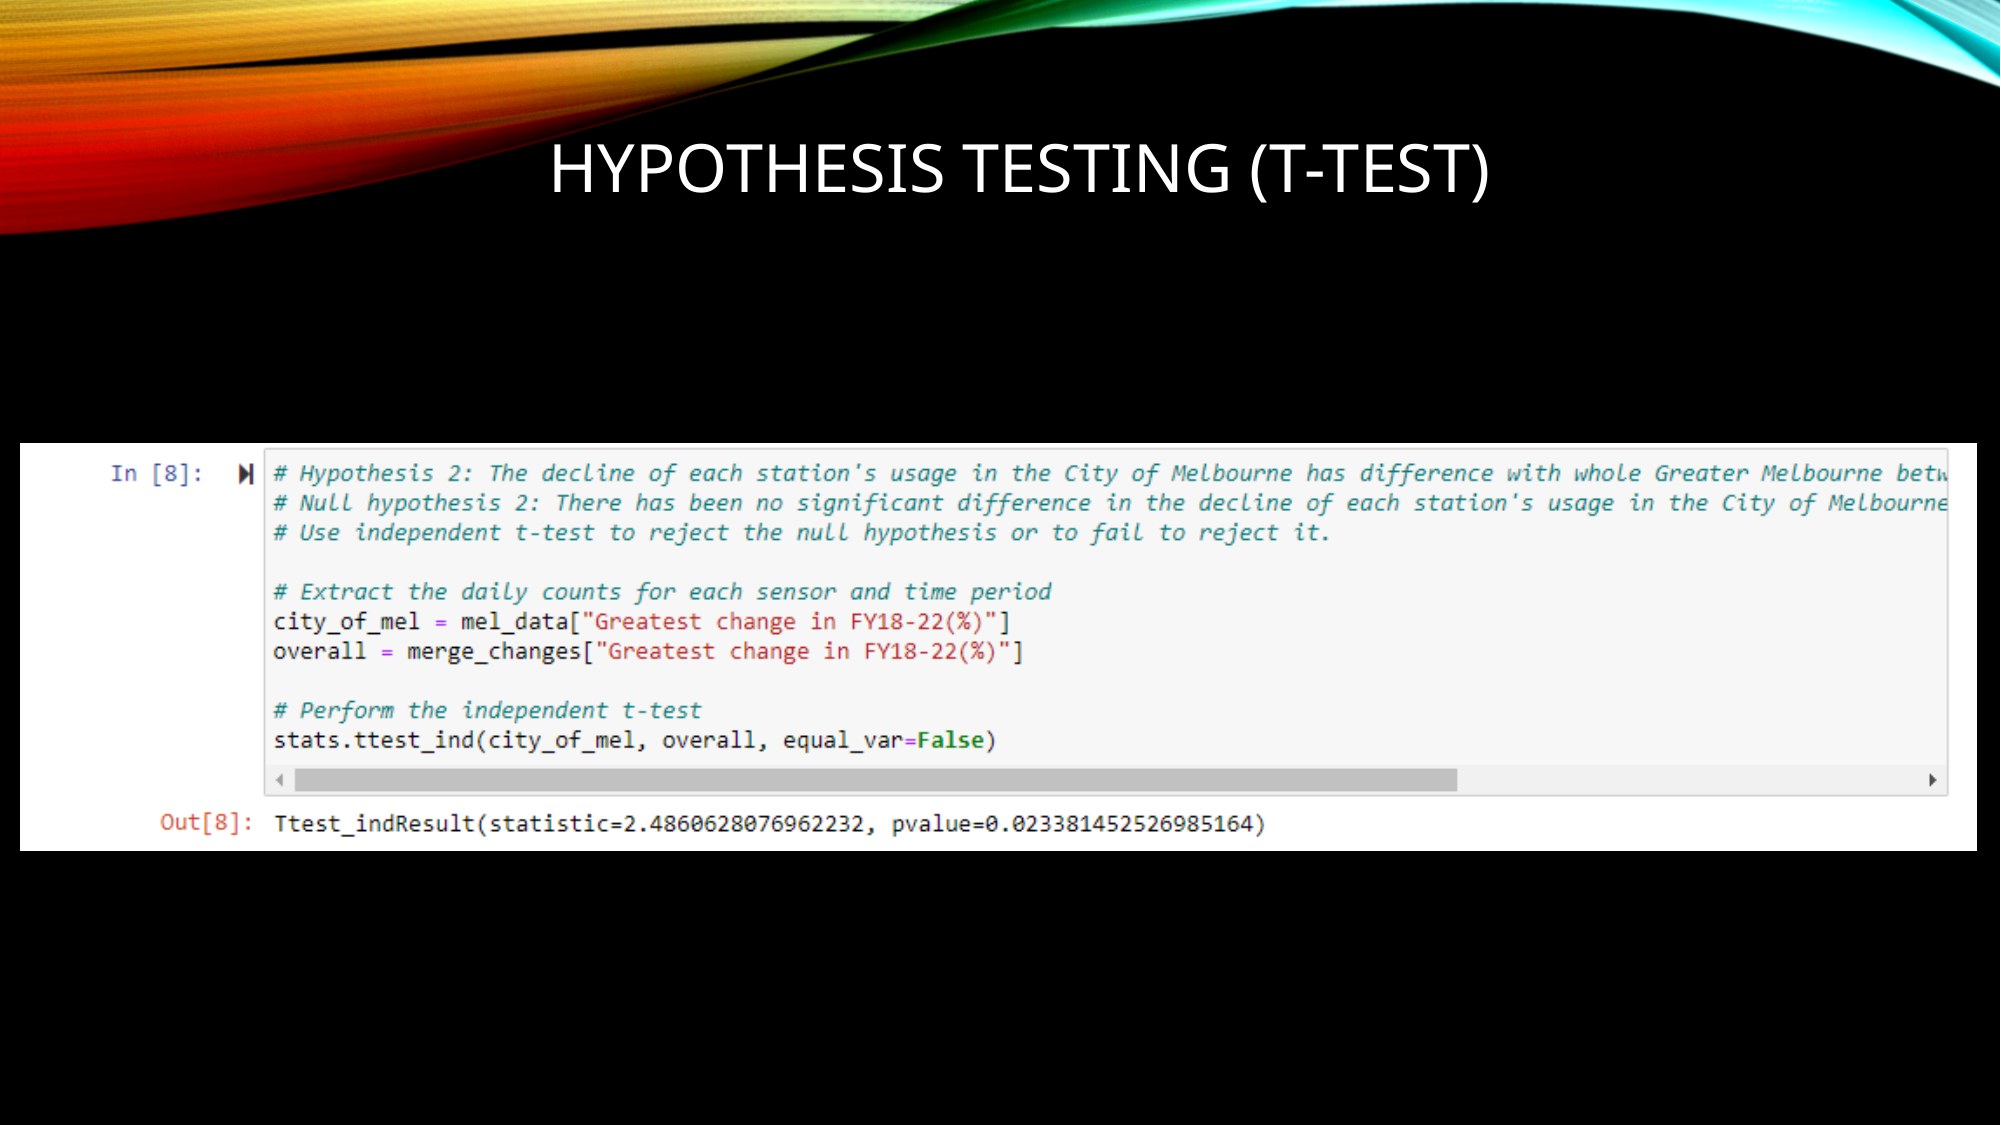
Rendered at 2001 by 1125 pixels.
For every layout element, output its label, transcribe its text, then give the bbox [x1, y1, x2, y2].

picture [0, 0, 2000, 237]
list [20, 442, 1977, 851]
text_box Hypothesis testing (t-test) [62, 65, 1977, 278]
